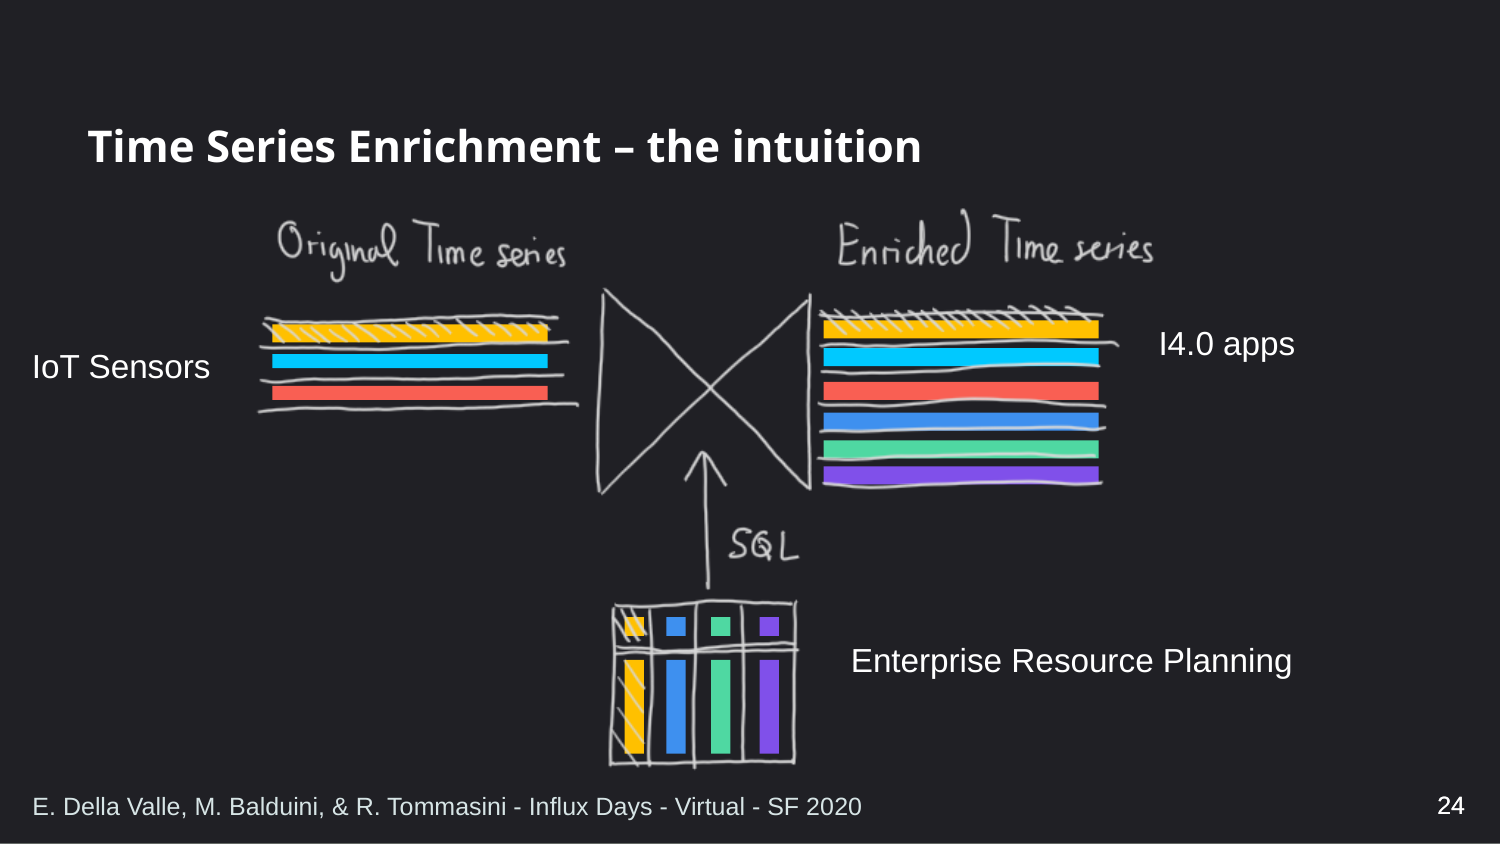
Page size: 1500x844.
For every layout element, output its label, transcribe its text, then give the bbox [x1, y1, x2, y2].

text_box IoT Sensors [17, 337, 226, 393]
text_box Enterprise Resource Planning [1179, 631, 1309, 687]
slide_number 24 [1142, 782, 1481, 828]
footer E. Della Valle, M. Balduini, & R. Tommasini - Influx Days - Virtual - SF 2020 [17, 783, 1135, 828]
picture [249, 195, 1174, 778]
text_box I4.0 apps [1179, 315, 1311, 370]
title Time Series Enrichment – the intuition [76, 99, 1423, 196]
